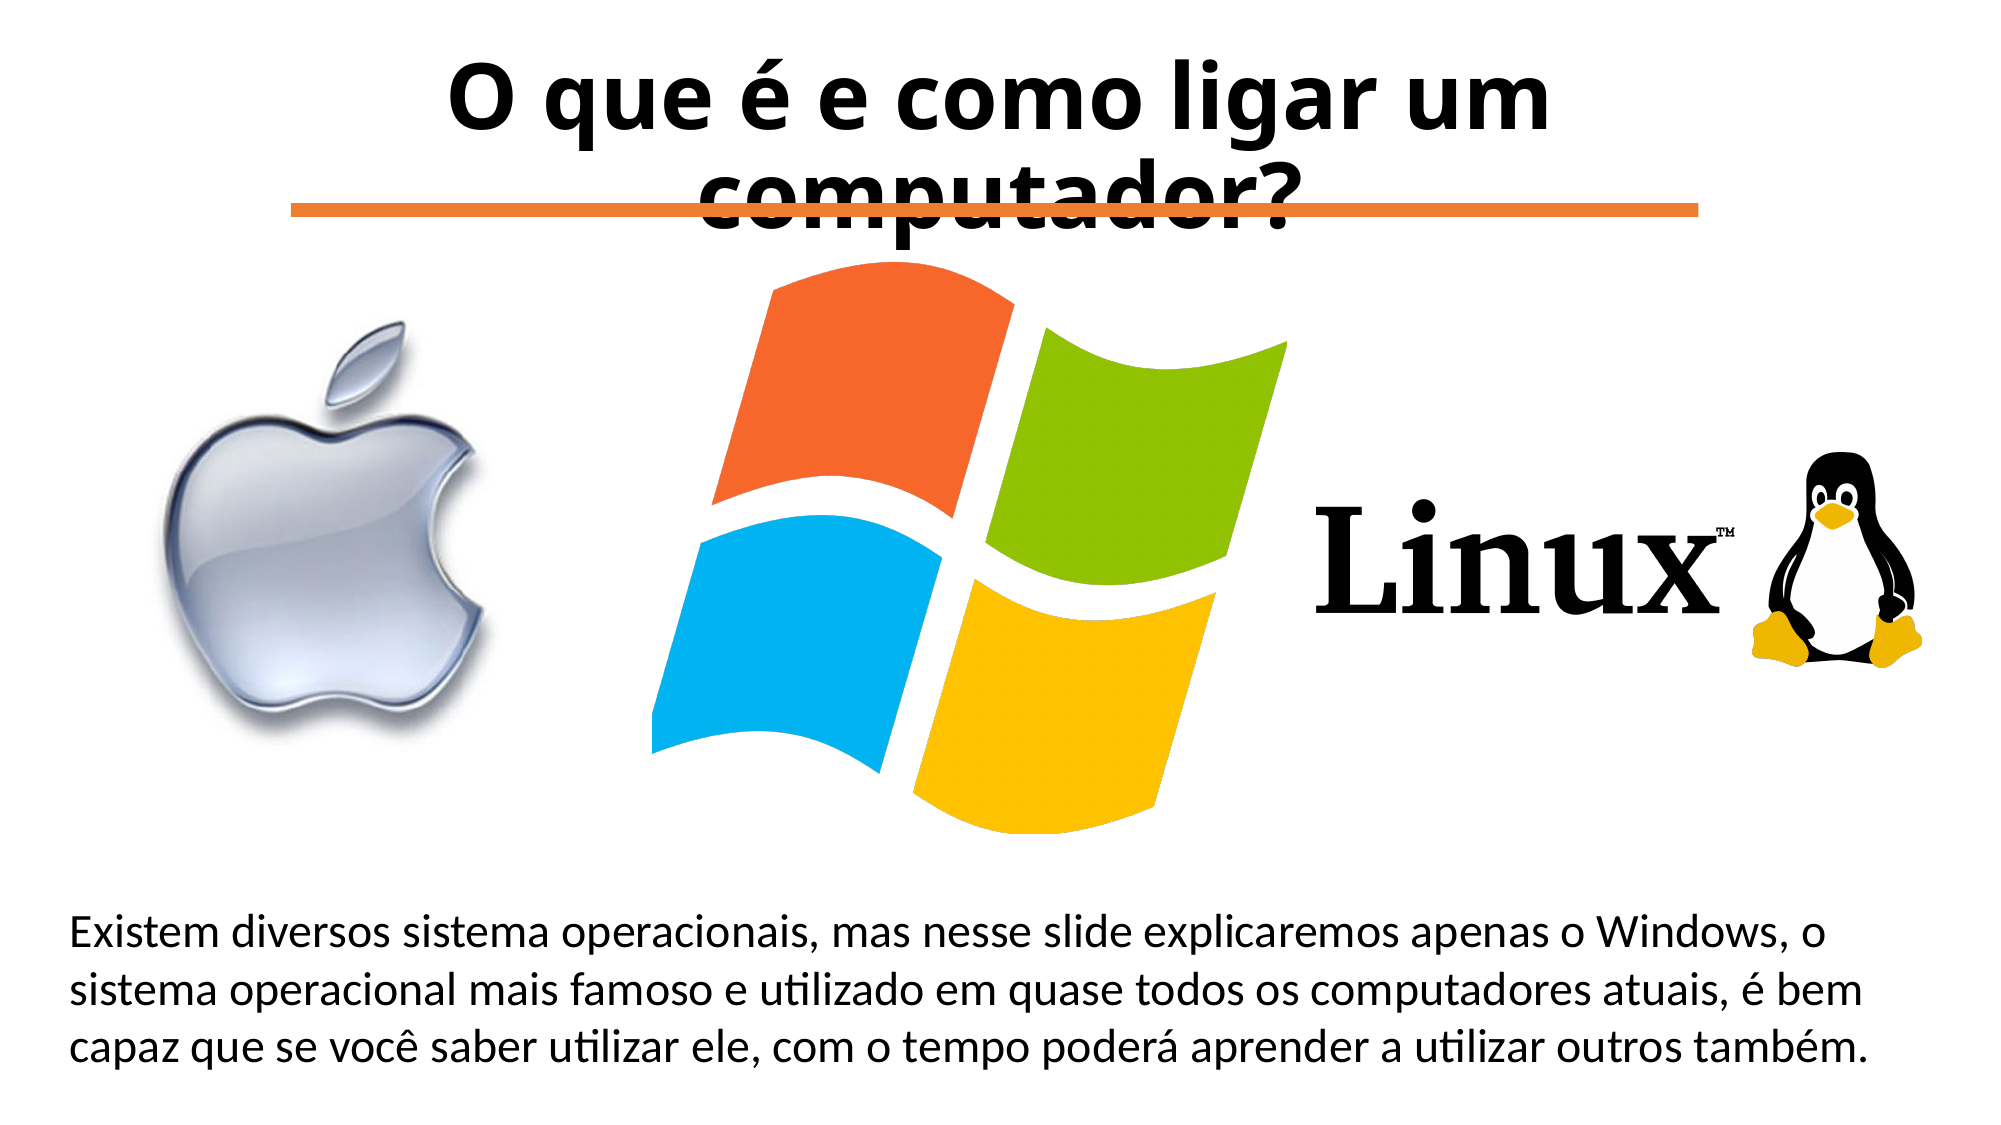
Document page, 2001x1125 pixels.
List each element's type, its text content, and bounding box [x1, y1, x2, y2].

picture [1316, 452, 1922, 668]
text_box [290, 202, 1699, 218]
title O que é e como ligar um computador? [137, 0, 1863, 300]
text_box Existem diversos sistema operacionais, mas nesse slide explicaremos apenas o Windows, o sistema operacional mais famoso e utilizado em quase todos os computadores atuais, é bem capaz que se você saber utilizar ele, com o tempo poderá aprender a utilizar outros também. [55, 892, 1954, 1080]
picture [22, 262, 1287, 834]
